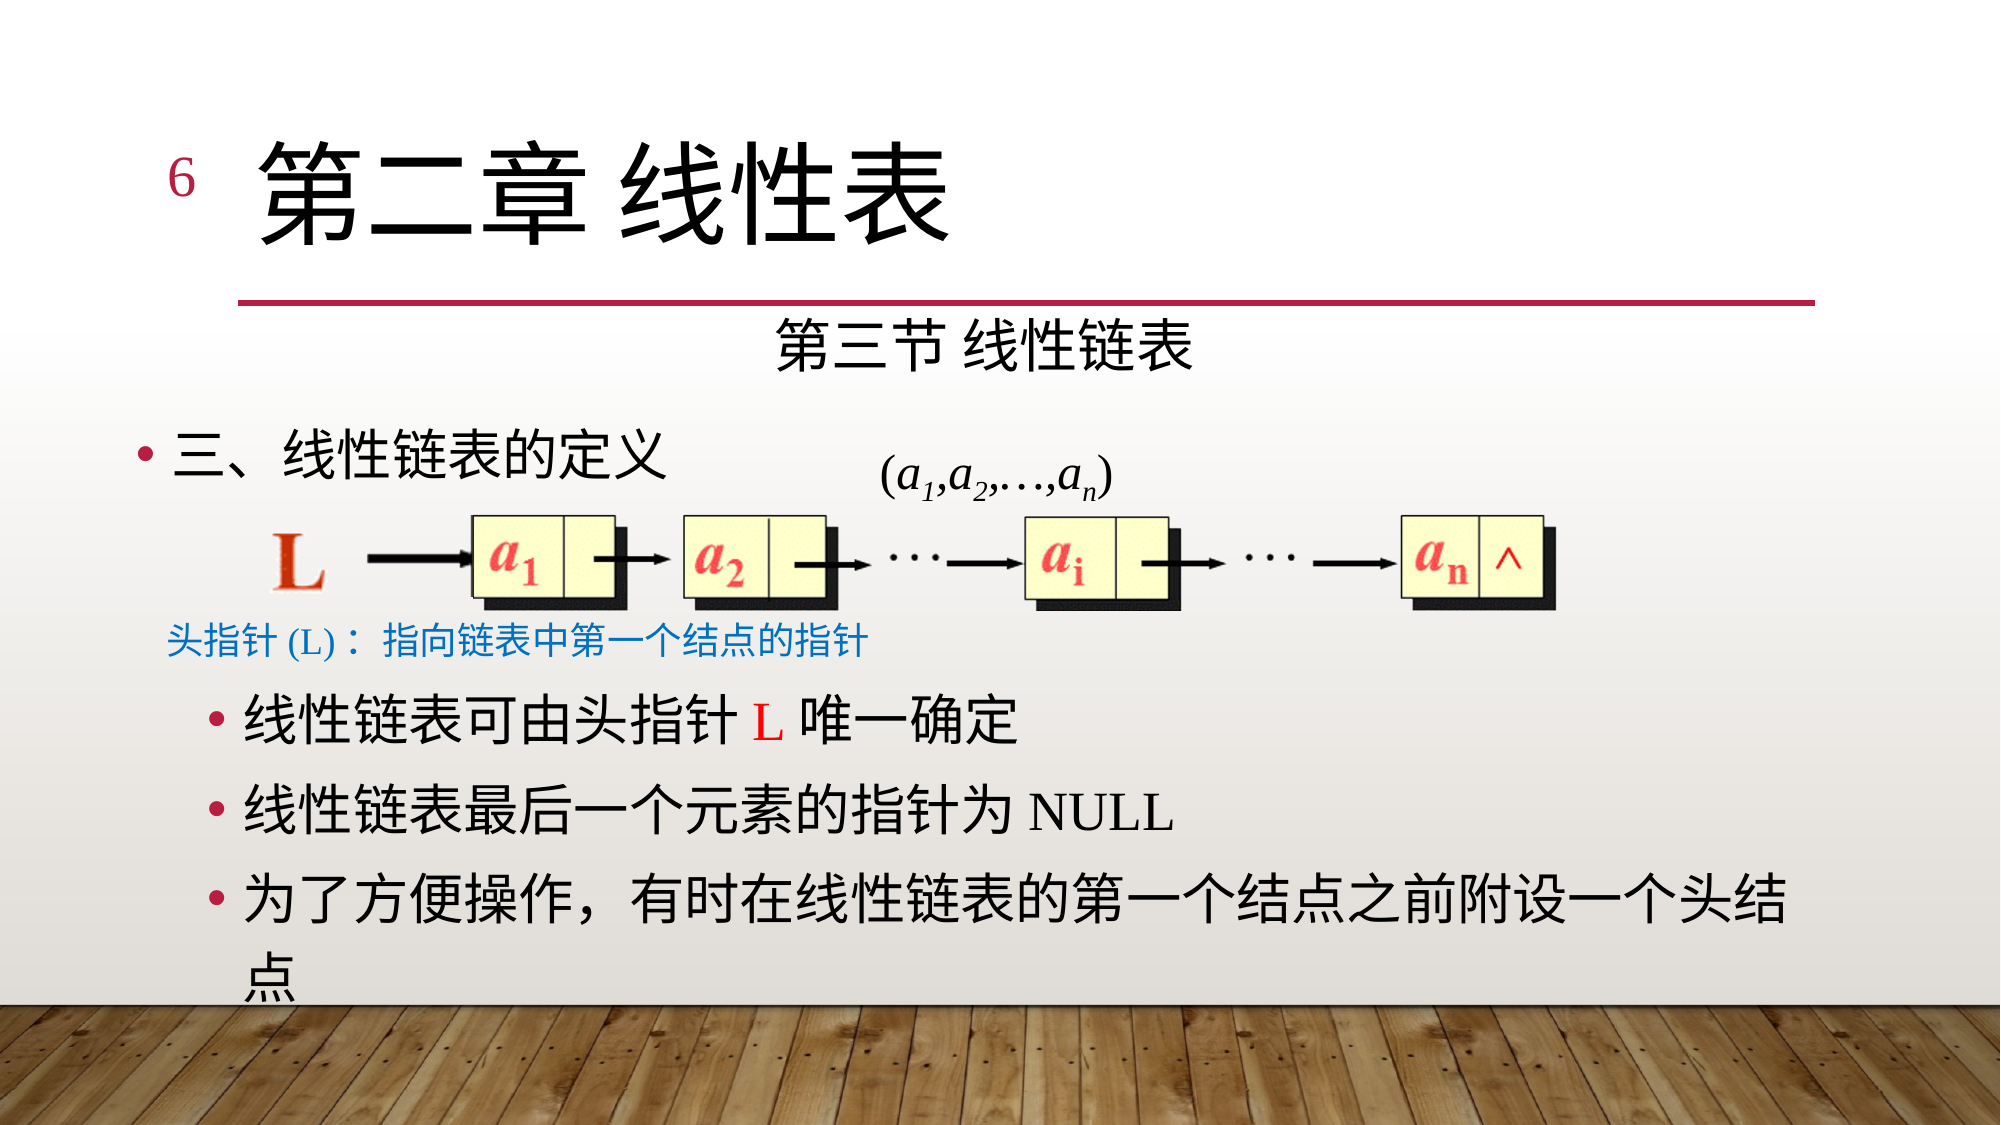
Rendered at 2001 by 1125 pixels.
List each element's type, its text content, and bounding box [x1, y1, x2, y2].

picture [262, 514, 1560, 612]
slide_number 6 [78, 131, 212, 214]
text_box 第三节 线性链表 [758, 301, 1485, 387]
text_box (a1,a2,…,an) [864, 431, 1331, 514]
list 三、线性链表的定义 线性链表可由头指针L唯一确定 线性链表最后一个元素的指针为NULL 为了方便操作，有时在线性链表的第一个结点之前附设一个头结点 [120, 399, 1840, 1024]
picture [0, 1005, 2000, 1125]
text_box 头指针(L)：指向链表中第一个结点的指针 [151, 610, 885, 670]
title 第二章 线性表 [238, 131, 1814, 305]
